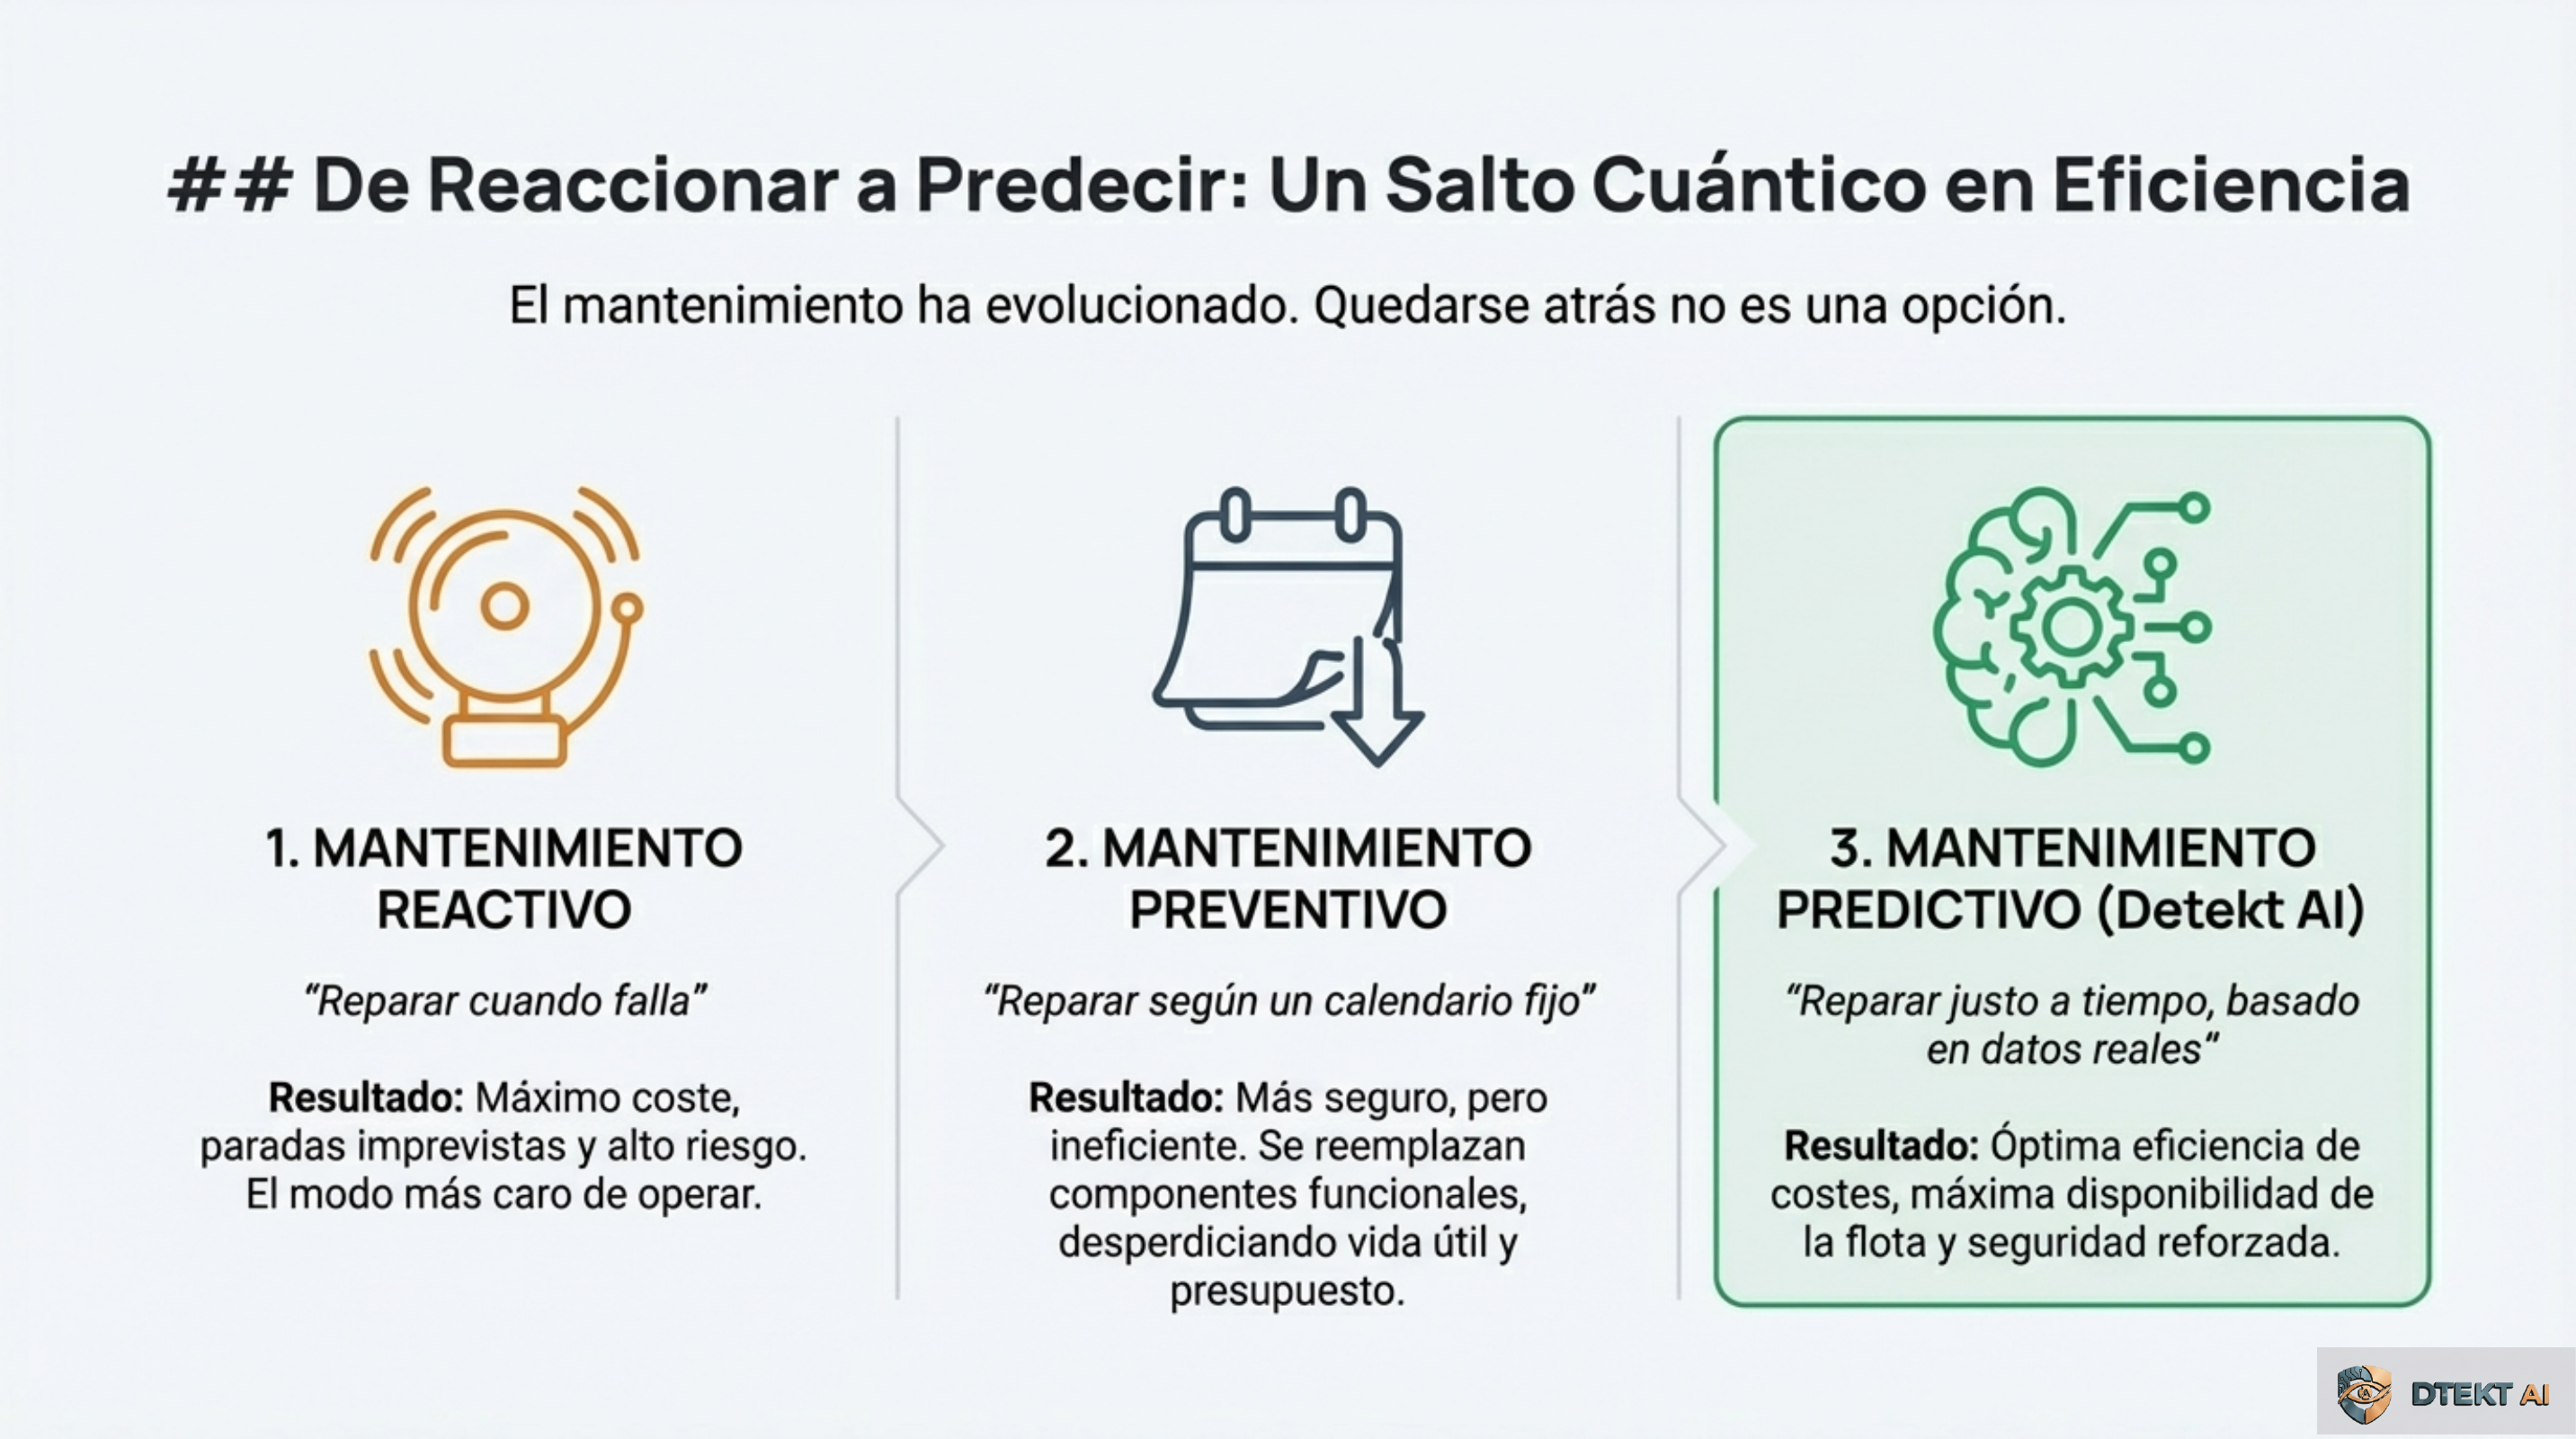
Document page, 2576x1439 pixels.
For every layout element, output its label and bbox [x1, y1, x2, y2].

picture [2317, 1347, 2576, 1435]
text_box [0, 0, 2576, 1439]
